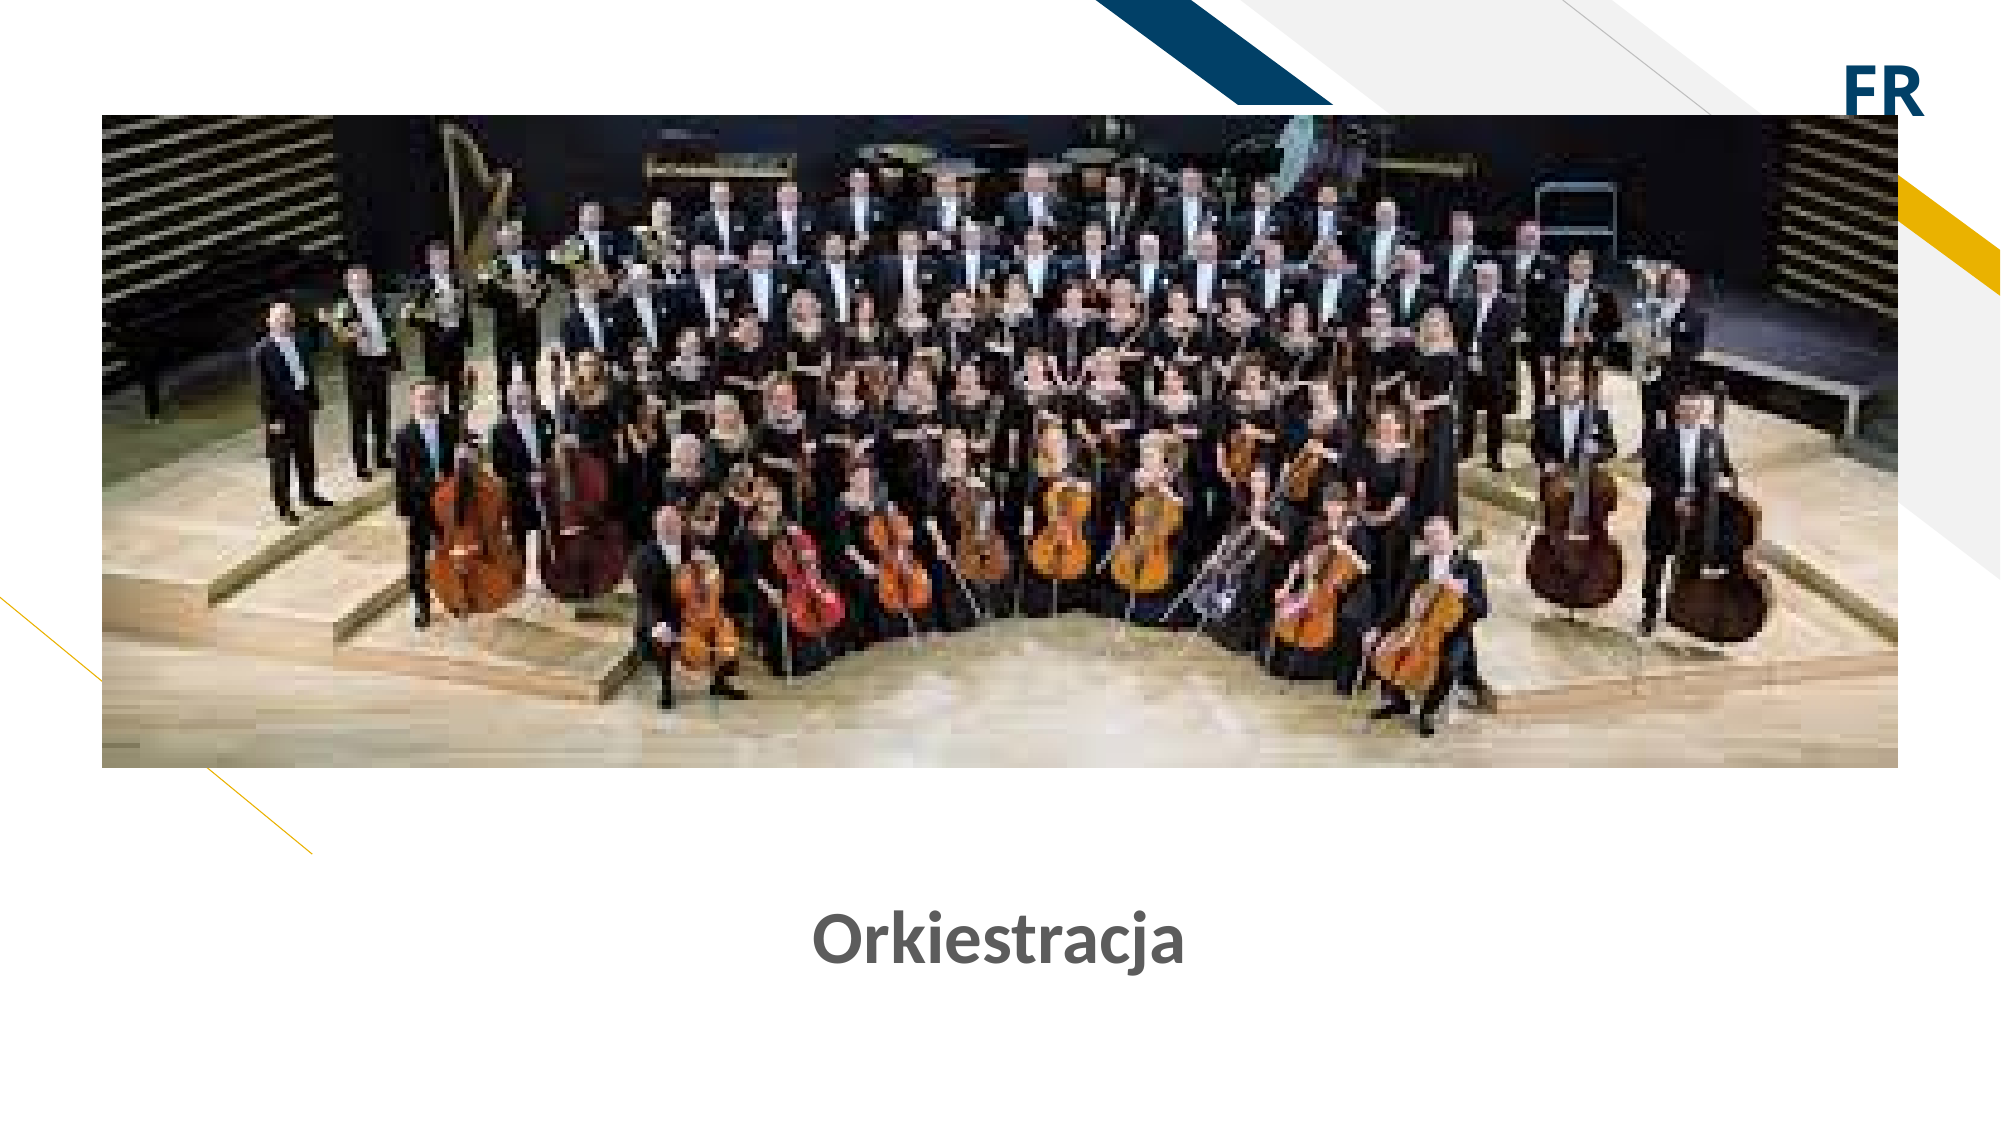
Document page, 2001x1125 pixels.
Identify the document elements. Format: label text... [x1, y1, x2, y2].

picture [102, 115, 1898, 768]
title Orkiestracja [205, 866, 1795, 988]
